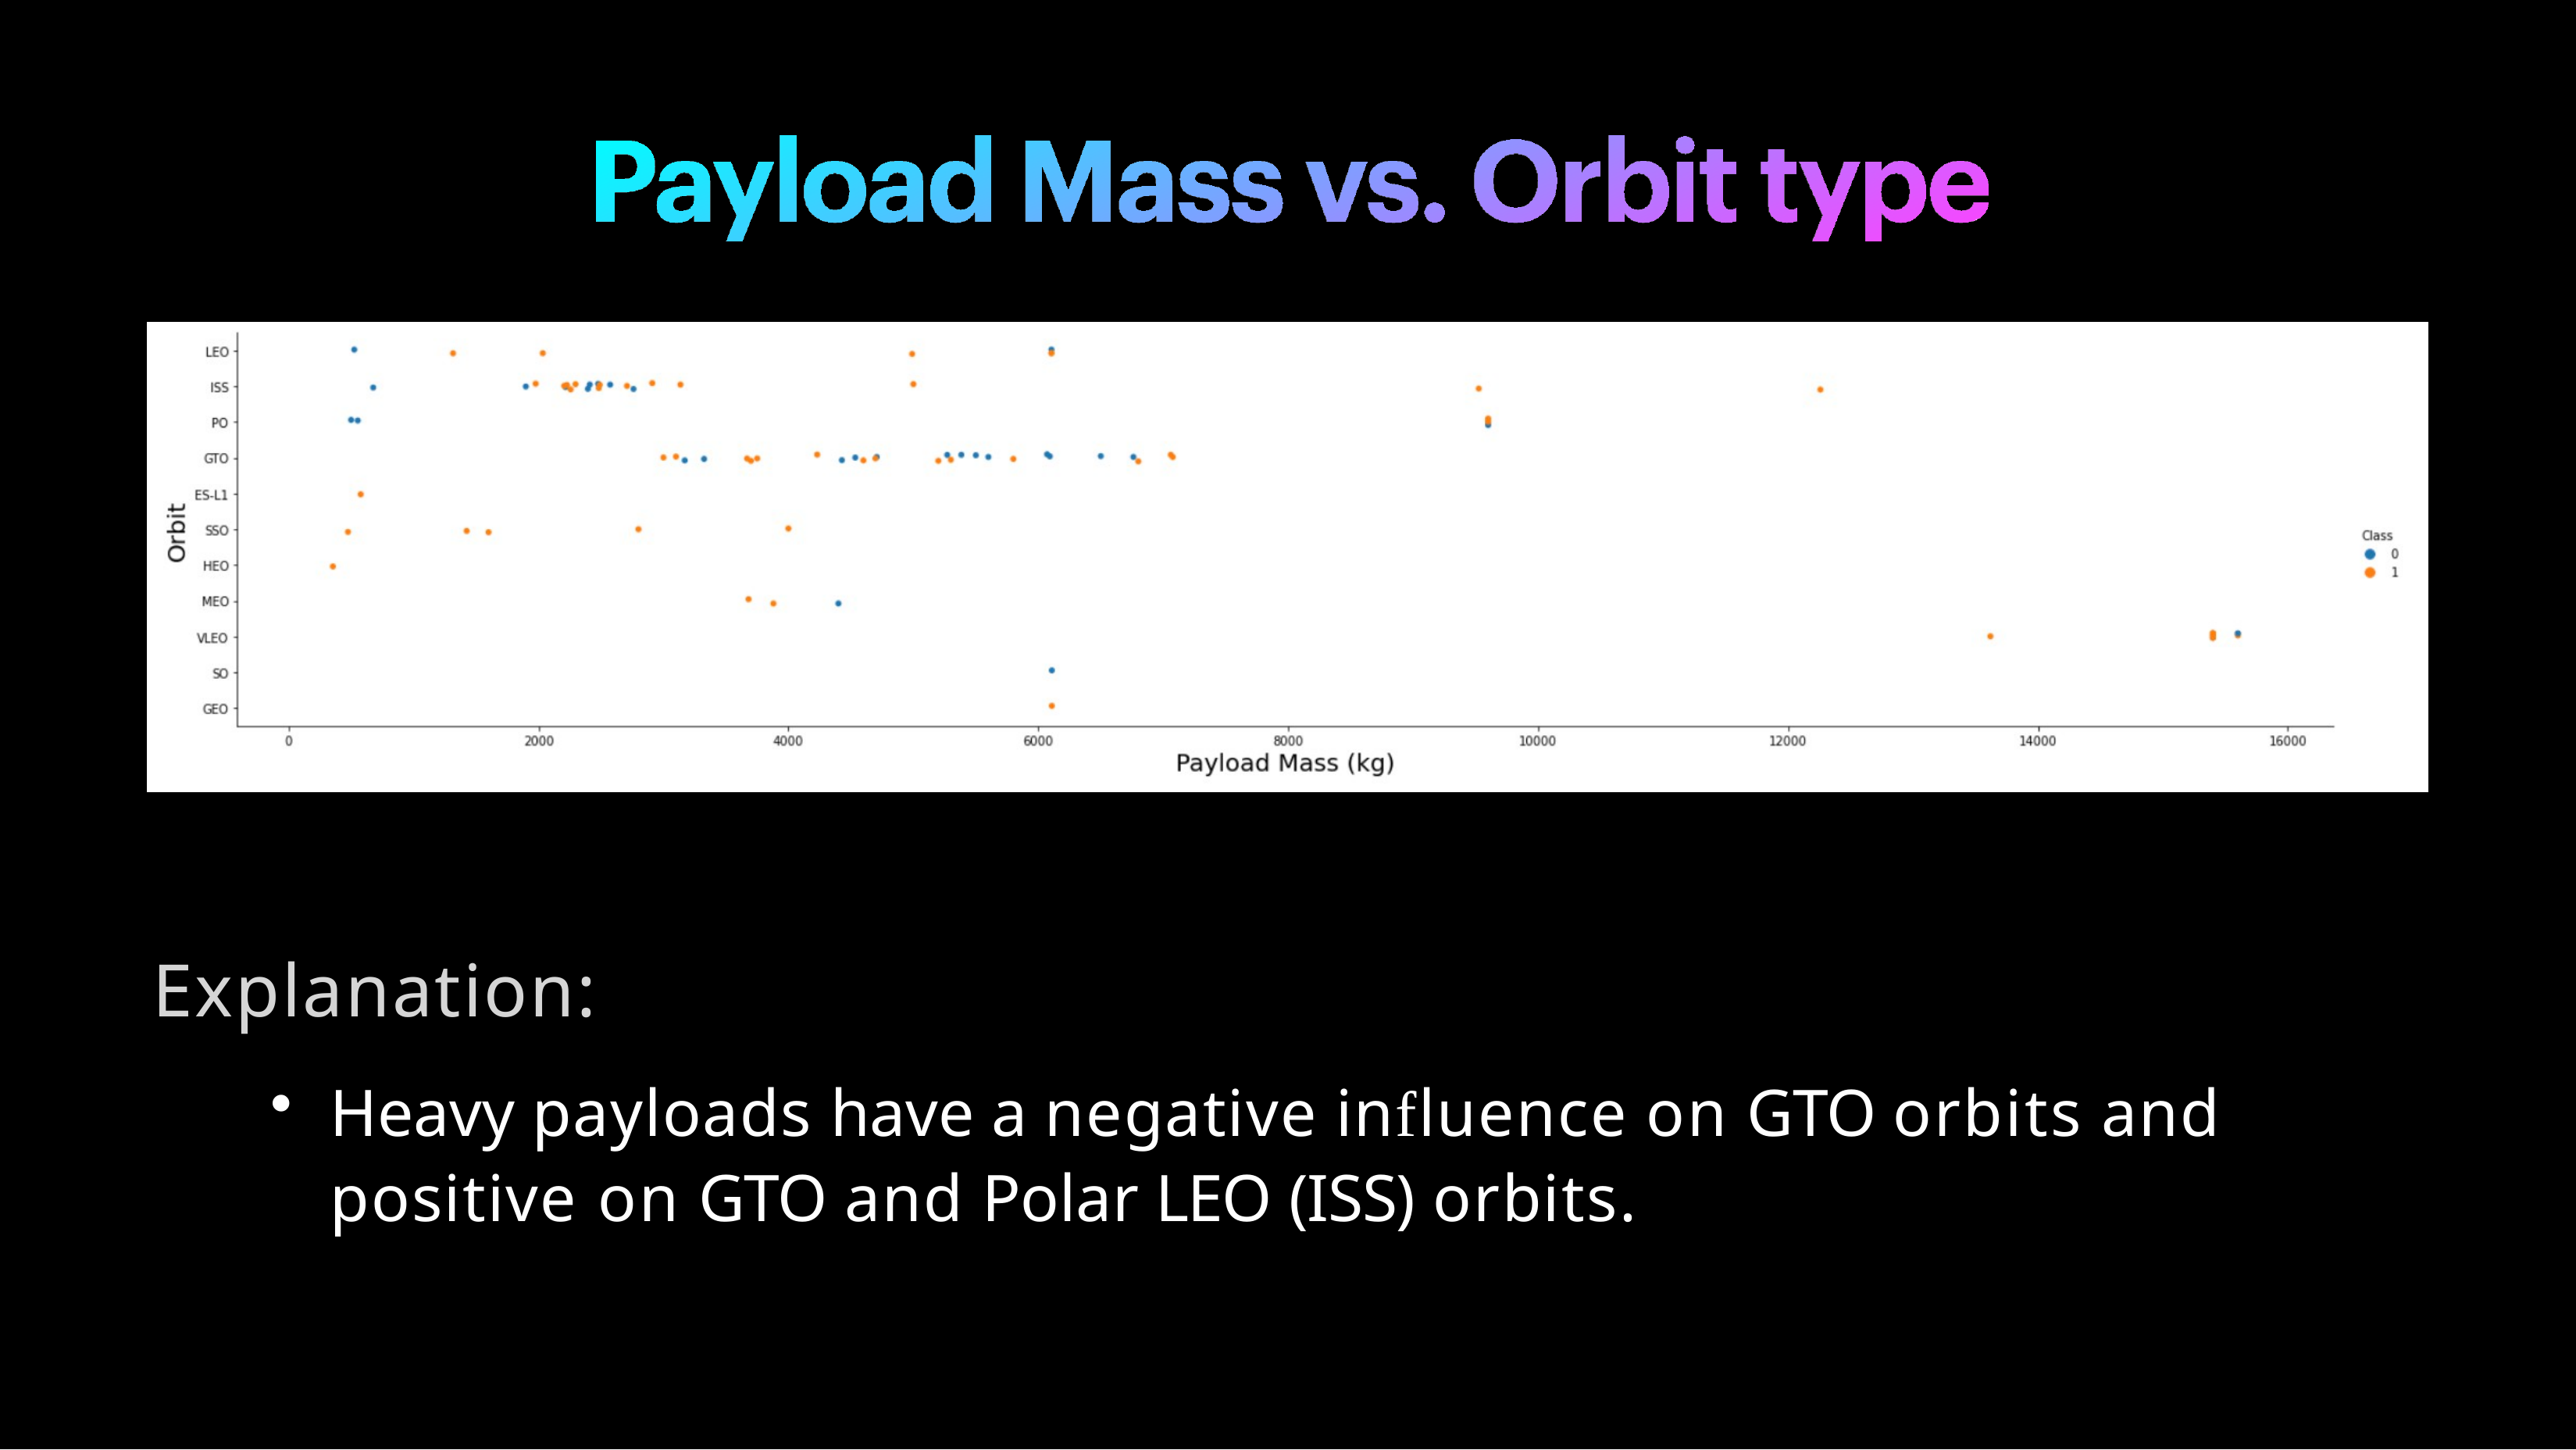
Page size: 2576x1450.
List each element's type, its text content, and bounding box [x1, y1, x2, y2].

picture [596, 135, 1989, 241]
picture [147, 322, 2428, 792]
text_box Explanation: Heavy payloads have a negative influence on GTO orbits and positive on GTO and Polar LEO (ISS) orbits. [151, 896, 2410, 1235]
